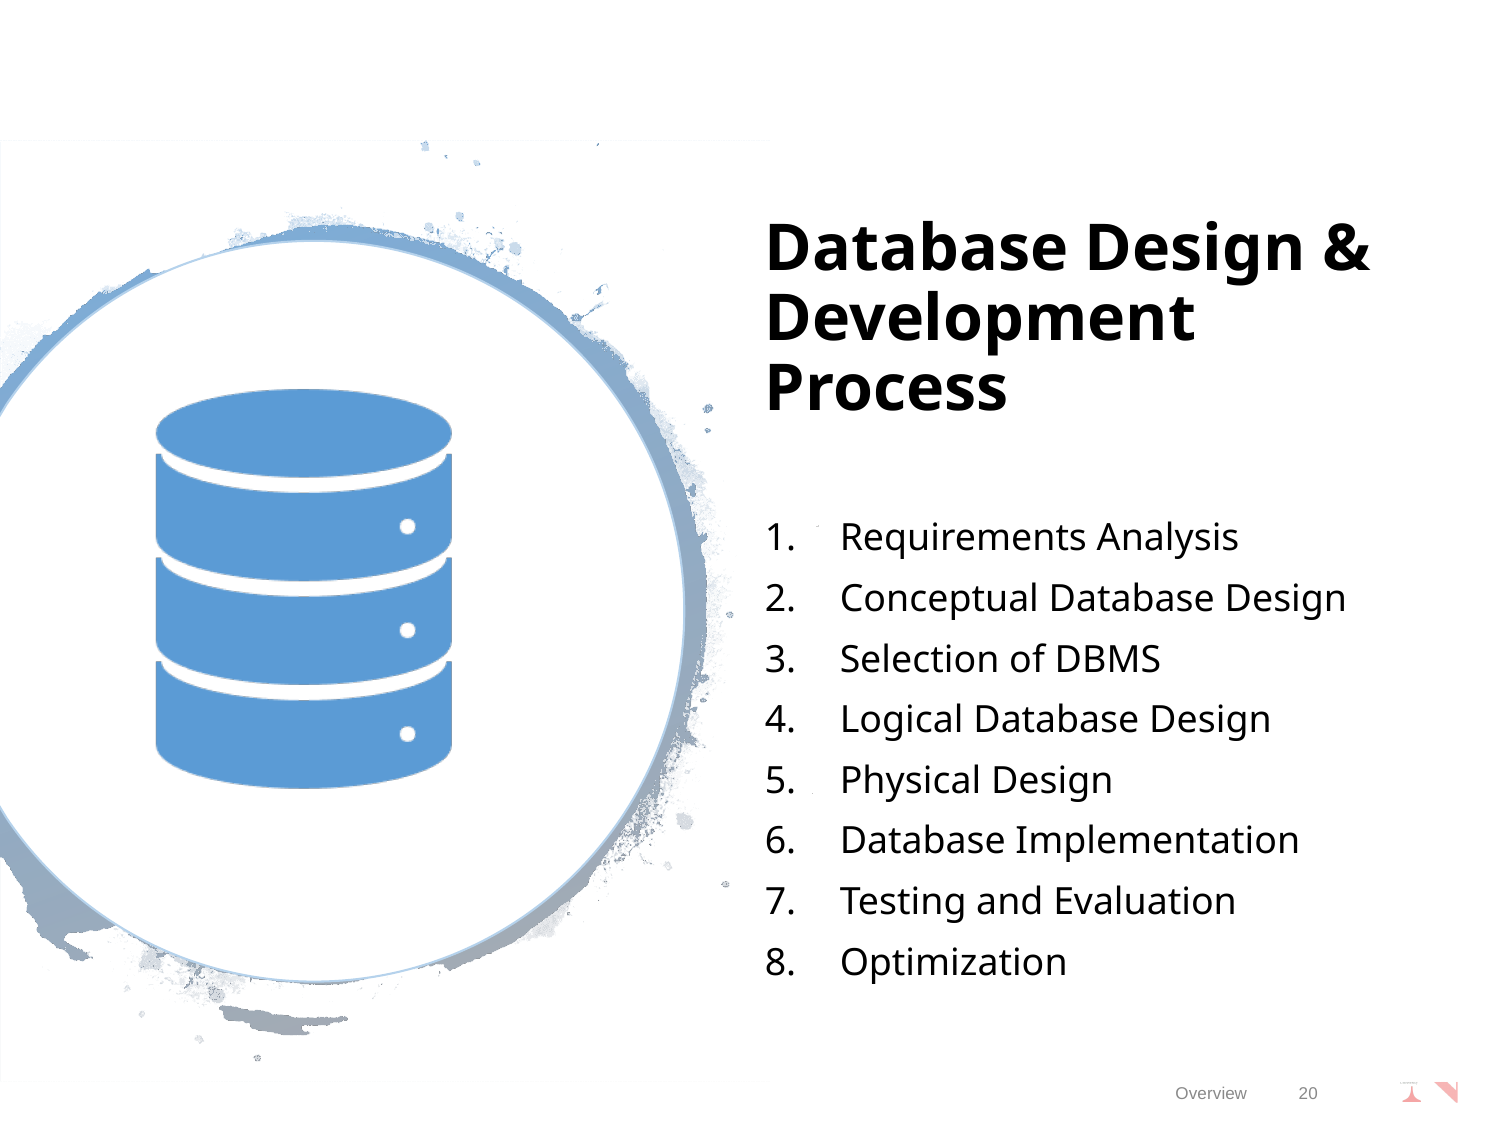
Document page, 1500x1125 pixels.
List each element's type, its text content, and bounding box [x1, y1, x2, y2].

picture [0, 140, 1500, 1082]
footer Overview [611, 1082, 1262, 1112]
slide_number 20 [1262, 1082, 1333, 1112]
